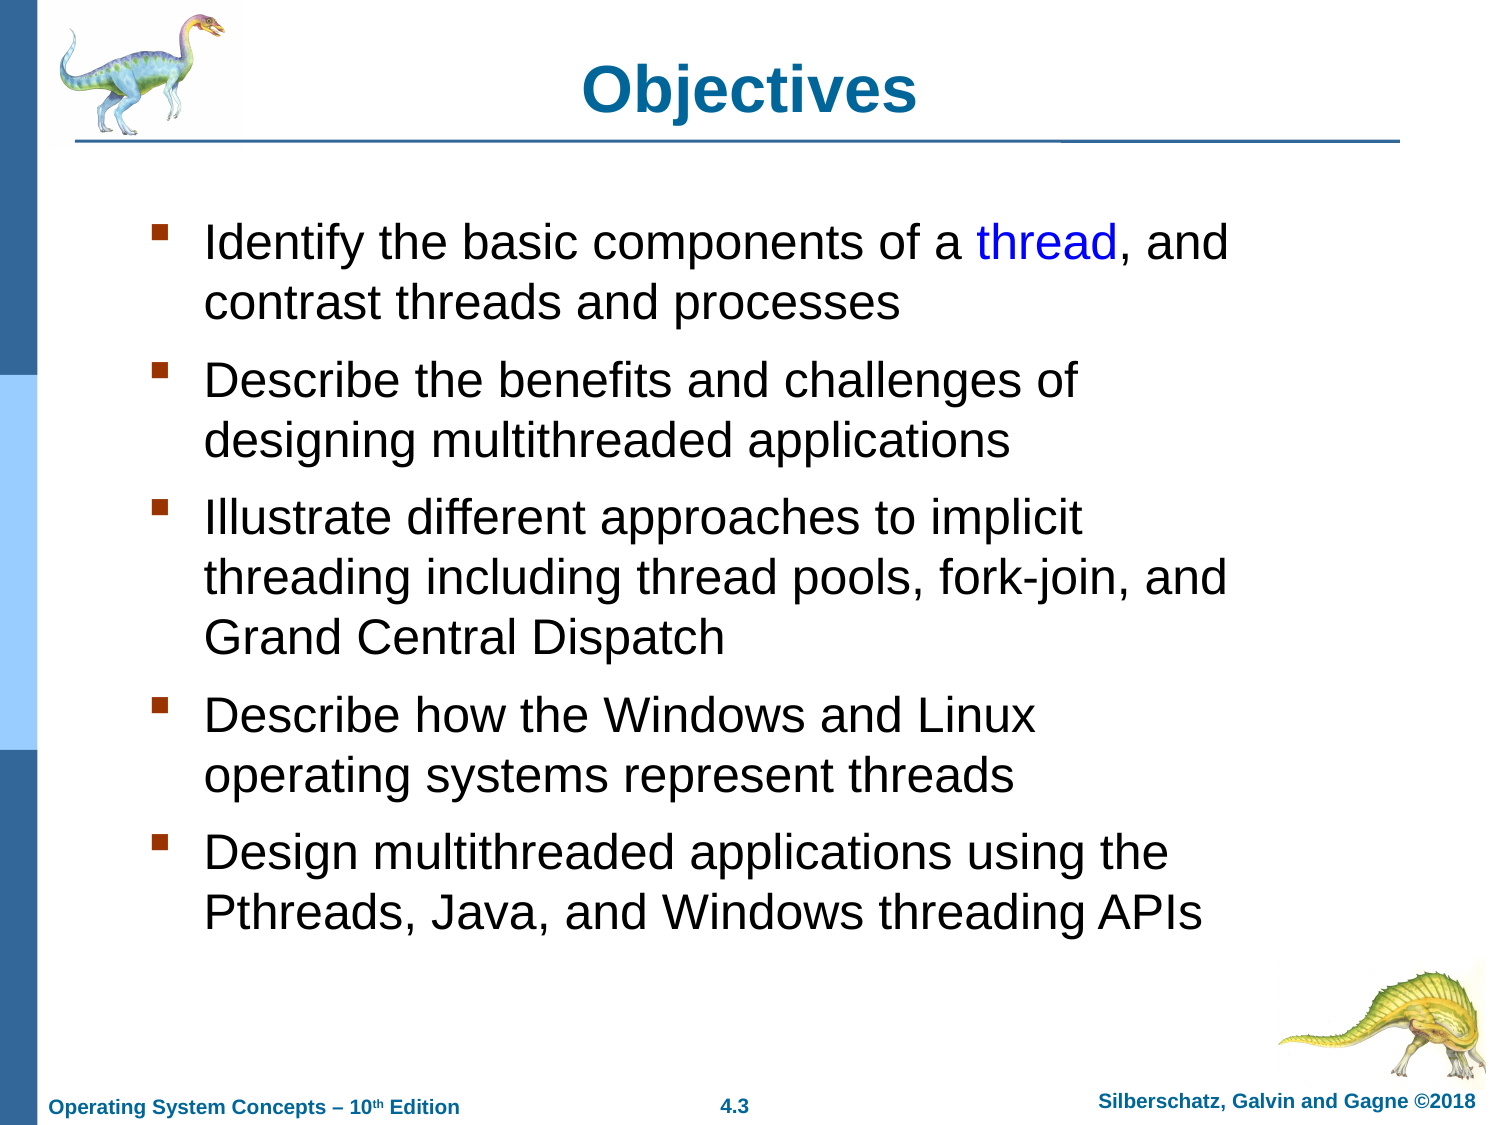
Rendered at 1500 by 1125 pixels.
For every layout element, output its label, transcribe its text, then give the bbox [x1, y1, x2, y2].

list Identify the basic components of a thread, and contrast threads and processes Describe the benefits and challenges of designing multithreaded applications Illustrate different approaches to implicit threading including thread pools, fork-join, and Grand Central Dispatch Describe how the Windows and Linux operating systems represent threads Design multithreaded applications using the Pthreads, Java, and Windows threading APIs [132, 202, 1271, 946]
picture [1275, 959, 1486, 1090]
title Objectives [75, 38, 1425, 133]
picture [46, 0, 243, 149]
